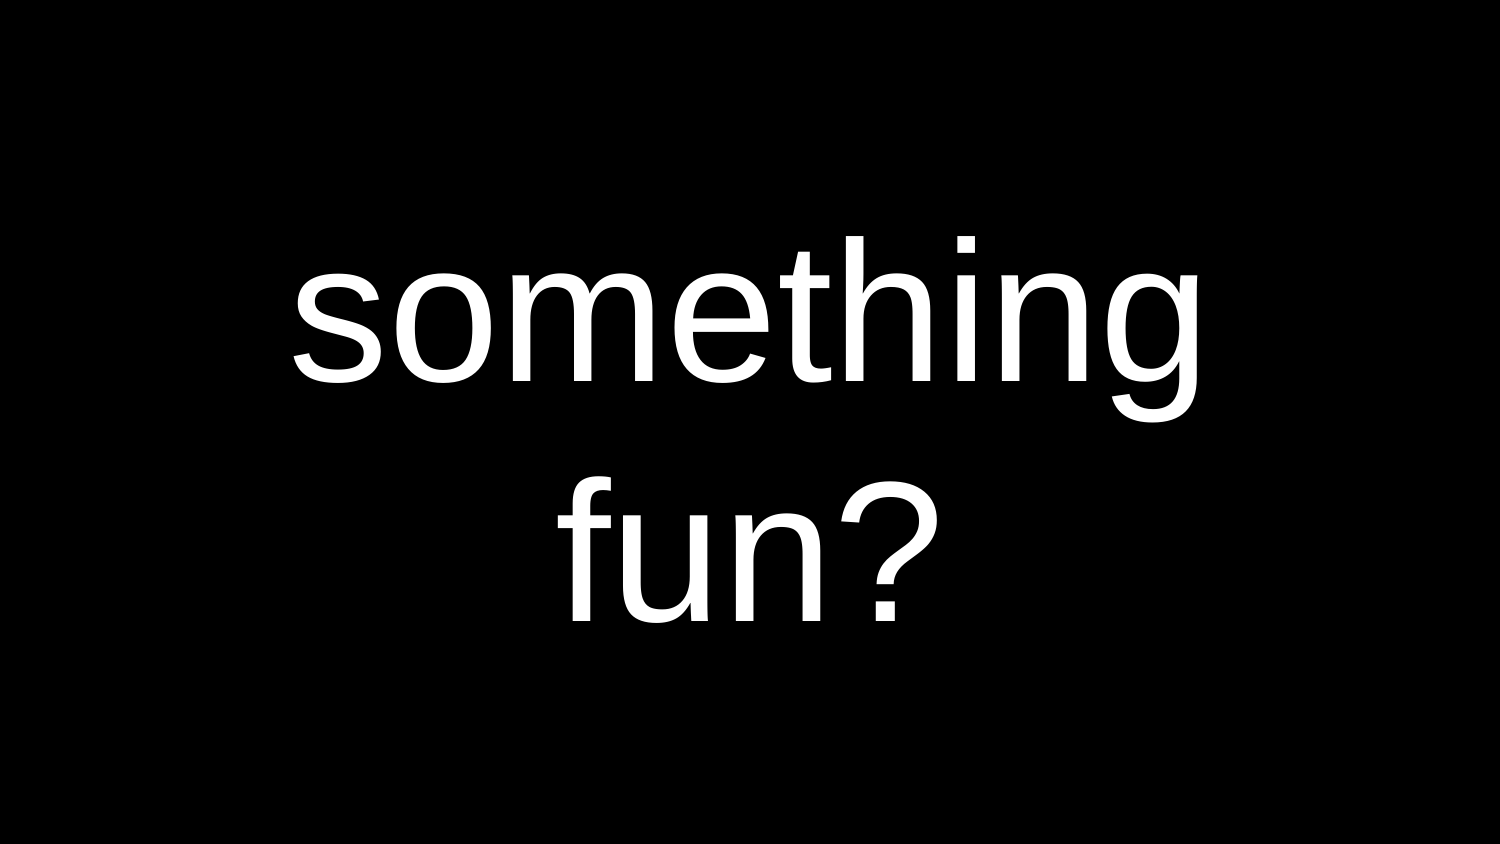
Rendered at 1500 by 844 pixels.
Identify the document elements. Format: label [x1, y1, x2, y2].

title [75, 351, 1425, 493]
